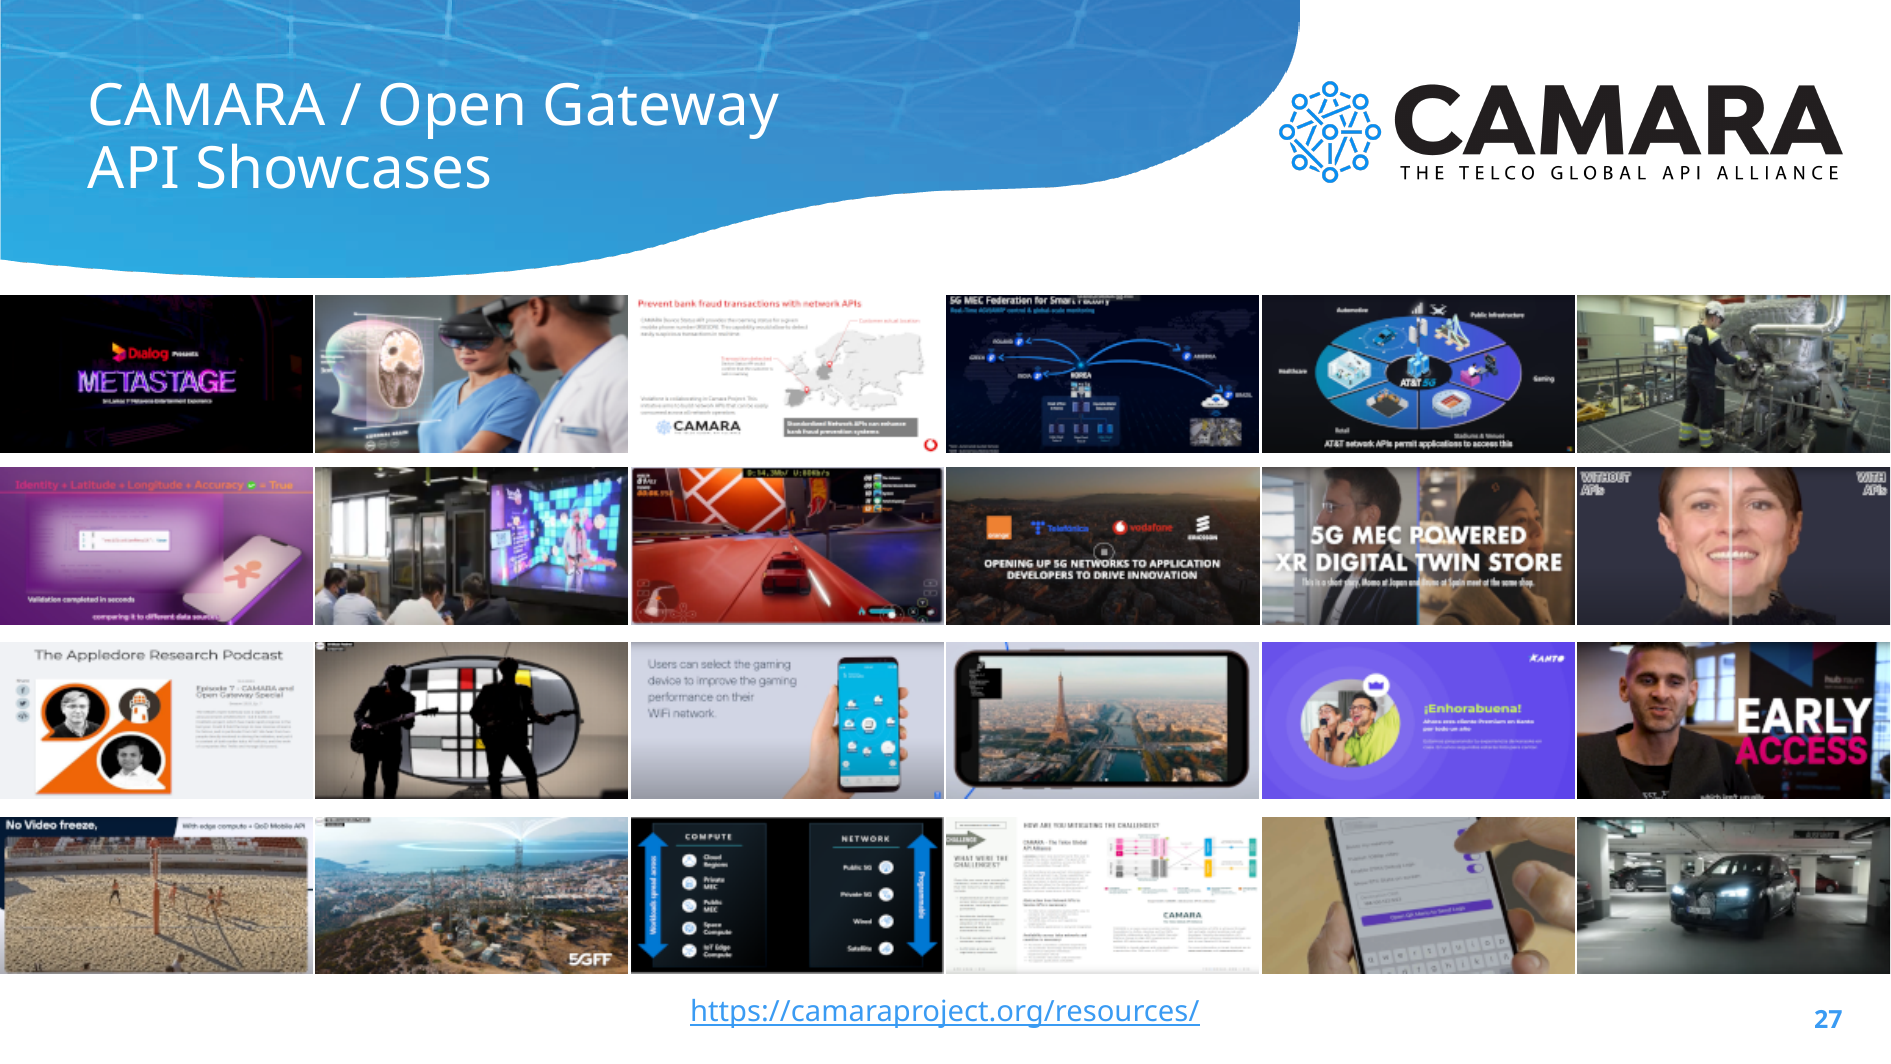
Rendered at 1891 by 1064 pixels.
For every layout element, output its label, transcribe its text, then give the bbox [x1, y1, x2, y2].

picture [1577, 467, 1891, 625]
picture [630, 295, 944, 453]
picture [946, 295, 1260, 453]
title CAMARA / Open Gateway API Showcases [72, 67, 1869, 197]
picture [946, 641, 1260, 799]
picture [1577, 817, 1891, 975]
picture [0, 641, 313, 799]
picture [1261, 817, 1575, 975]
picture [0, 0, 1300, 278]
picture [315, 295, 629, 453]
picture [946, 817, 1260, 975]
picture [1577, 641, 1891, 799]
picture [1261, 295, 1575, 453]
text_box https://camaraproject.org/resources/ [379, 992, 1511, 1034]
picture [946, 467, 1260, 625]
picture [1261, 641, 1575, 799]
picture [1261, 467, 1575, 625]
picture [0, 295, 313, 453]
picture [315, 641, 629, 799]
picture [630, 641, 944, 799]
picture [0, 817, 313, 975]
picture [630, 467, 944, 625]
picture [0, 467, 313, 625]
picture [1577, 295, 1891, 453]
picture [630, 817, 944, 975]
picture [315, 817, 629, 975]
picture [315, 467, 629, 625]
